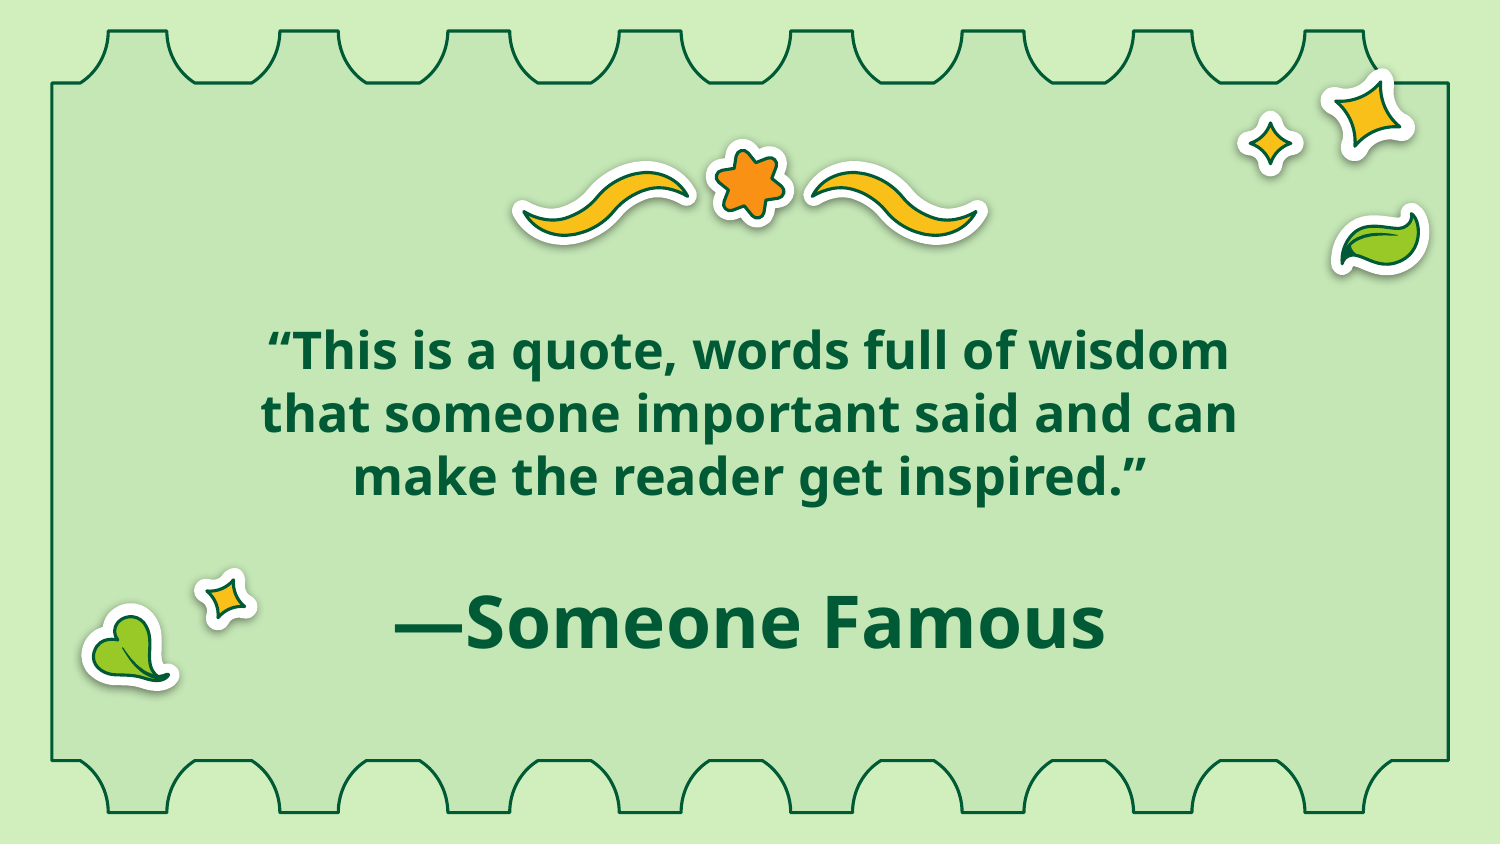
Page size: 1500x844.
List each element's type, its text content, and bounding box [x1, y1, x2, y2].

subtitle “This is a quote, words full of wisdom that someone important said and can make the reader get inspired.” [200, 298, 1300, 526]
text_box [200, 575, 251, 623]
title —Someone Famous [308, 575, 1192, 663]
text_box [1345, 205, 1419, 277]
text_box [1325, 74, 1410, 155]
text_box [520, 148, 979, 236]
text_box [1245, 119, 1296, 168]
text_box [94, 607, 167, 688]
